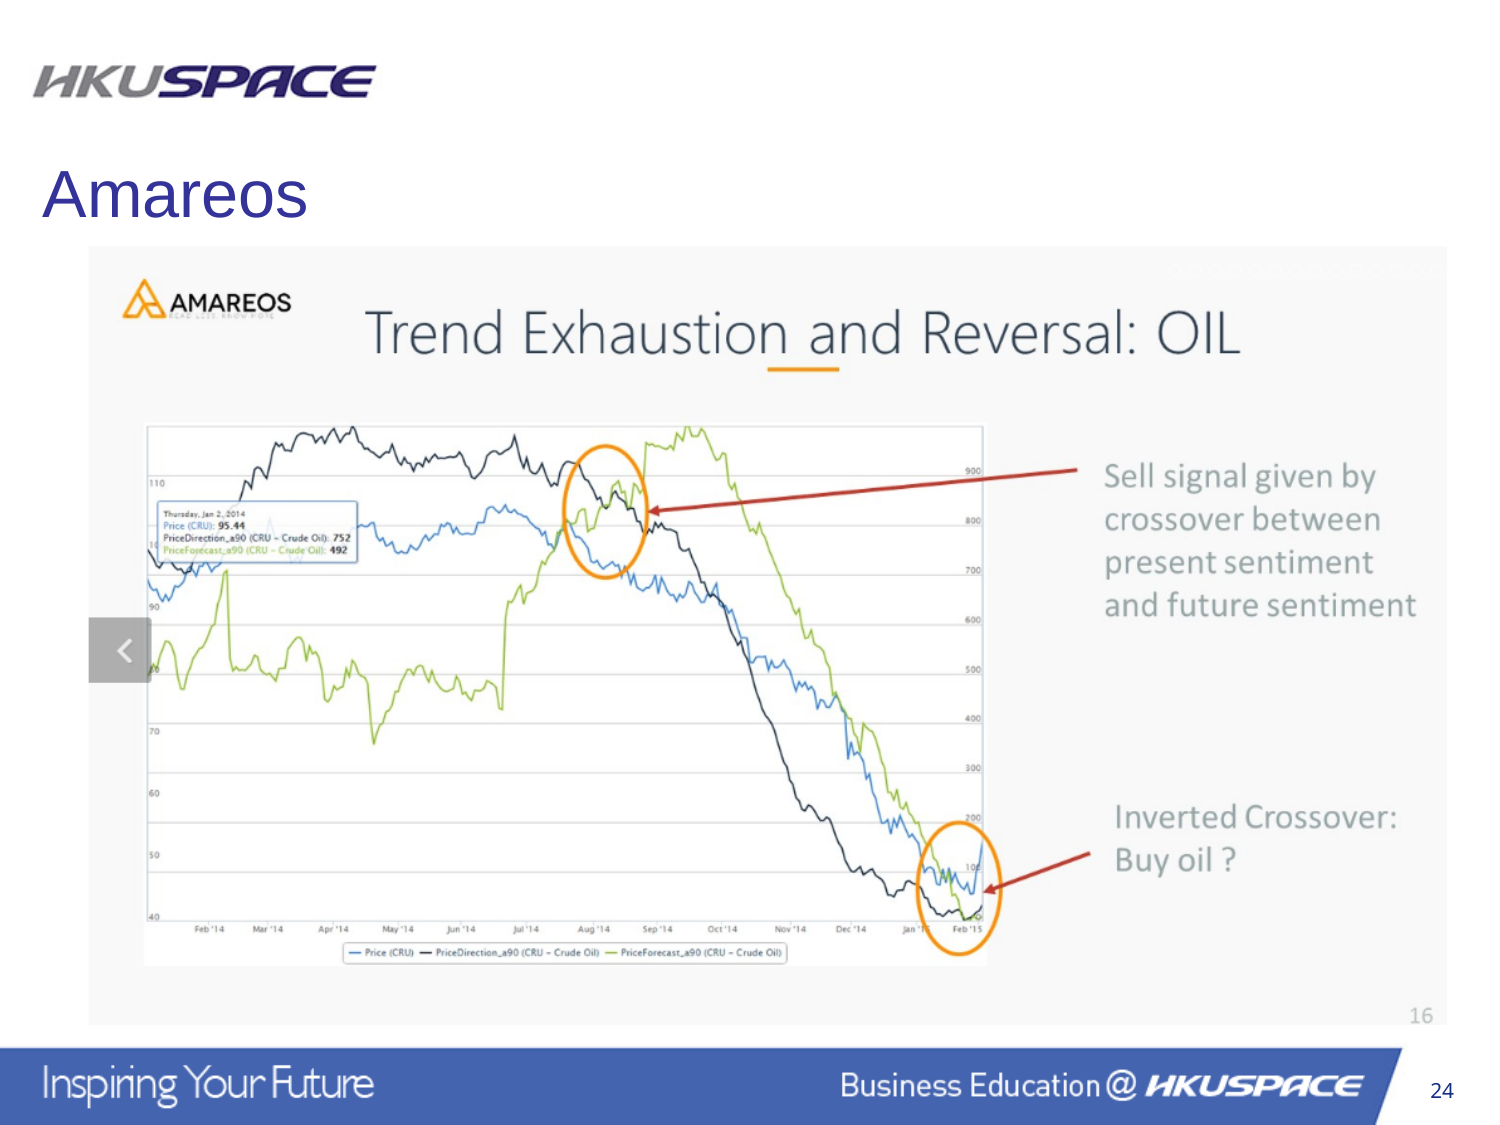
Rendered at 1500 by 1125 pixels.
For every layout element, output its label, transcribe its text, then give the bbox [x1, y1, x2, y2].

slide_number 24 [1415, 1070, 1499, 1125]
text_box [64, 278, 1483, 1047]
title Amareos [27, 101, 1483, 239]
picture [0, 0, 1500, 1125]
